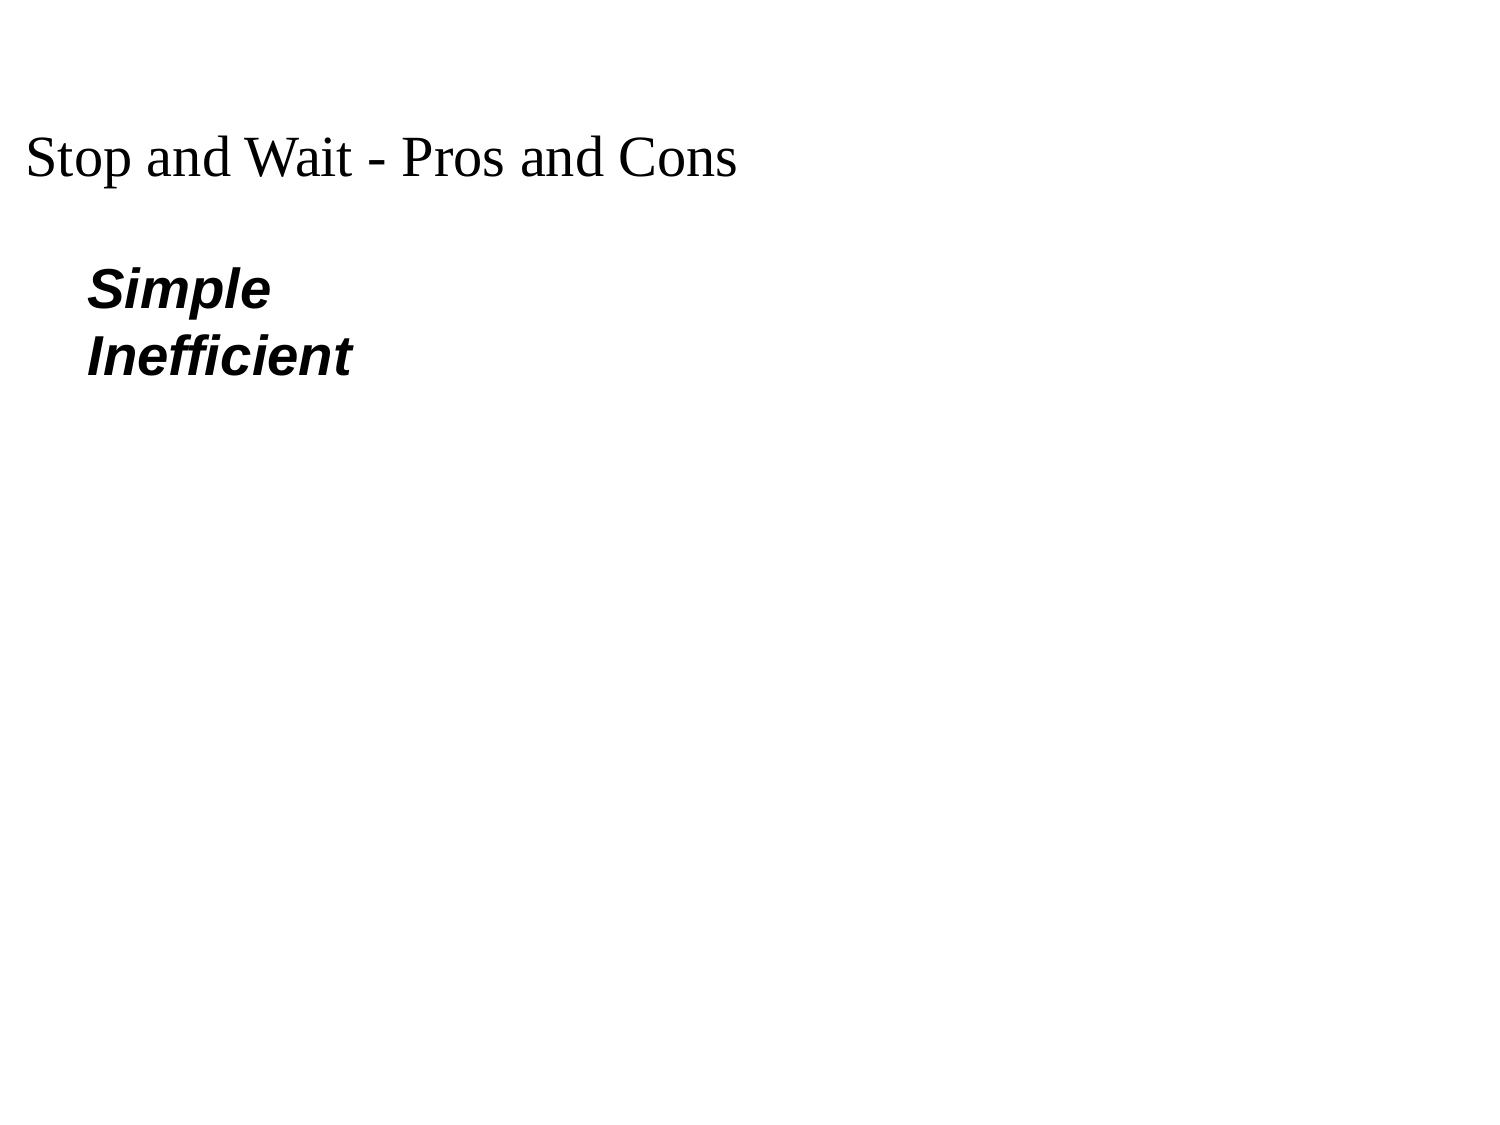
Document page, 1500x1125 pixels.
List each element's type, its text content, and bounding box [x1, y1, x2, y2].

list Simple Inefficient [87, 251, 1413, 986]
title Stop and Wait - Pros and Cons [25, 117, 1451, 403]
